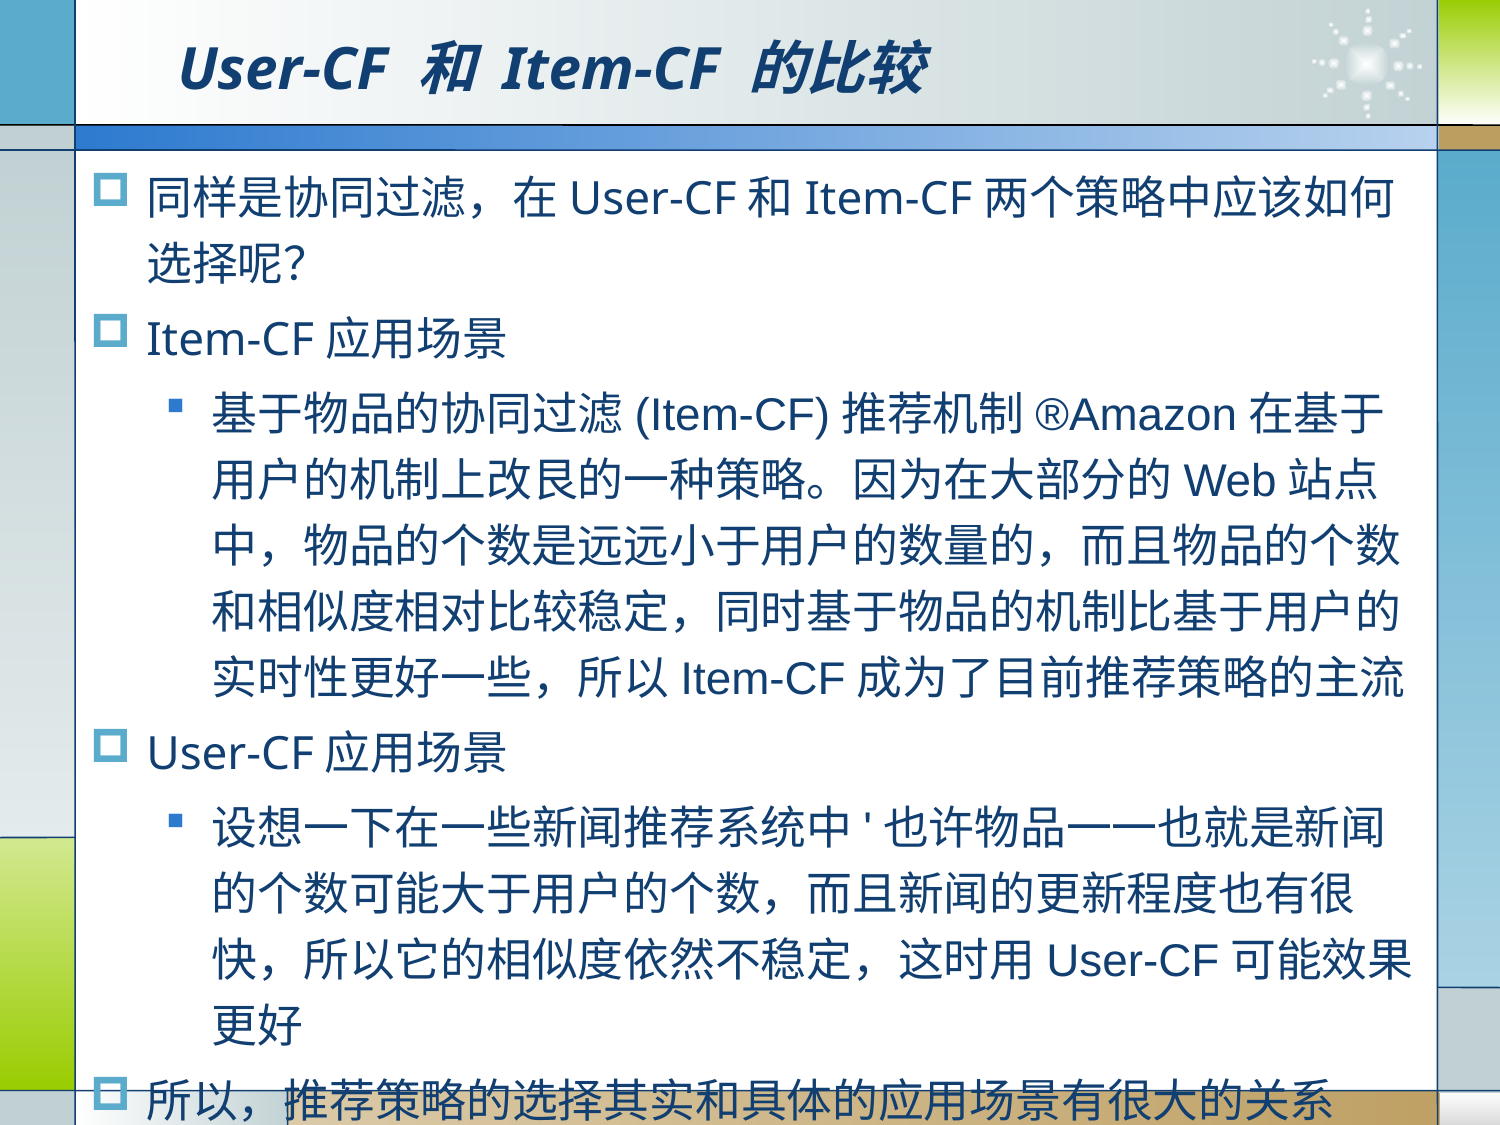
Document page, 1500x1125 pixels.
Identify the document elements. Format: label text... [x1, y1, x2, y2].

list 同样是协同过滤，在User-CF和Item-CF两个策略中应该如何选择呢？ Item-CF应用场景 基于物品的协同过滤(Item-CF)推荐机制®Amazon在基于用户的机制上改艮的一种策略。因为在大部分的Web站点中，物品的个数是远远小于用户的数量的，而且物品的个数和相似度相对比较稳定，同时基于物品的机制比基于用户的实时性更好一些，所以Item-CF成为了目前推荐策略的主流 User-CF应用场景 设想一下在一些新闻推荐系统中'也许物品一一也就是新闻的个数可能大于用户的个数，而且新闻的更新程度也有很快，所以它的相似度依然不稳定，这时用User-CF可能效果更好 所以，推荐策略的选择其实和具体的应用场景有很大的关系 [74, 149, 1438, 1076]
title User-CF 和 Item-CF 的比较 [162, 19, 1263, 113]
